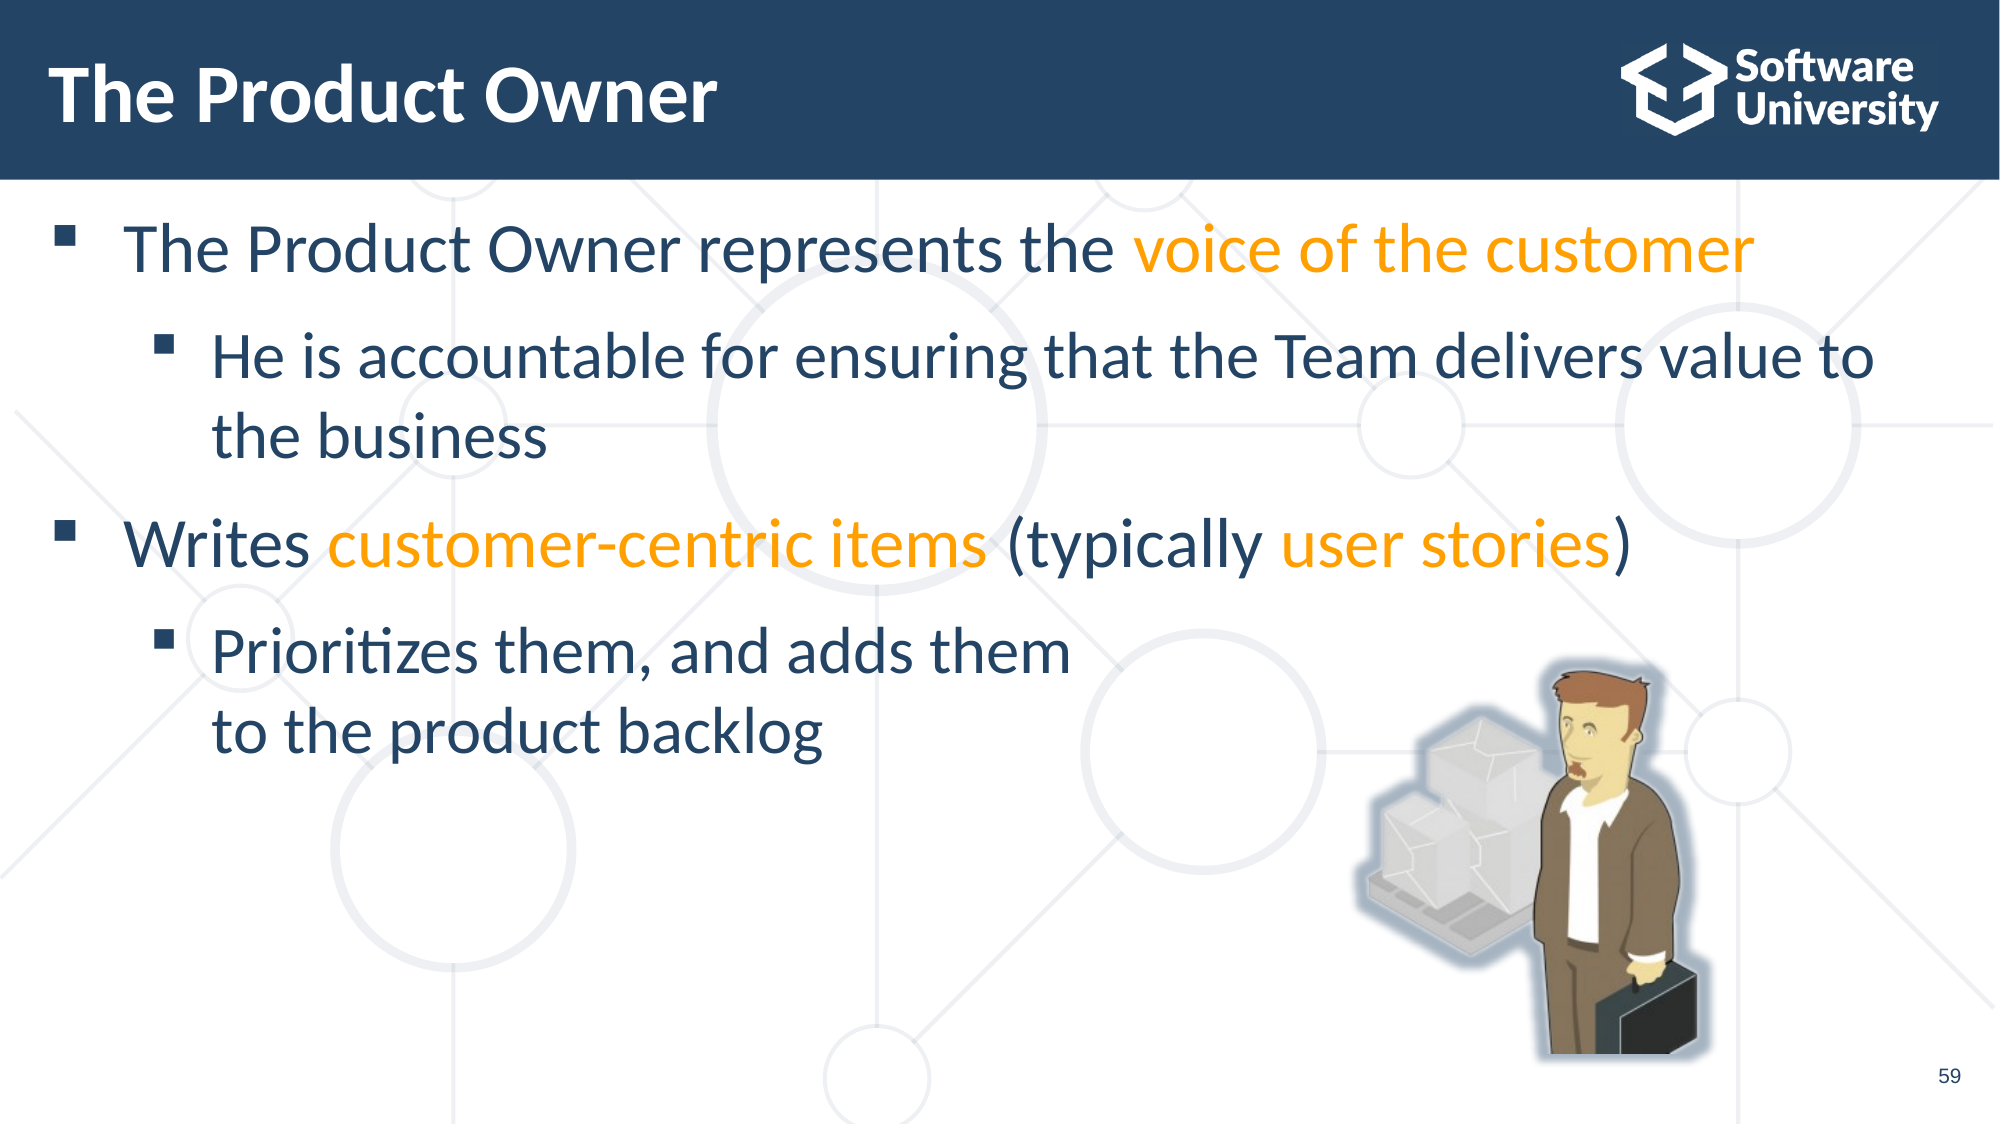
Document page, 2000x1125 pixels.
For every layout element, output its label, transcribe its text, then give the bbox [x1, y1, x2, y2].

list The Product Owner represents the voice of the customer He is accountable for ensuring that the Team delivers value to the business Writes customer-centric items (typically user stories) Prioritizes them, and adds them to the product backlog [31, 196, 1970, 1050]
picture [1361, 665, 1703, 1054]
title The Product Owner [31, 16, 1591, 162]
slide_number 59 [1896, 1049, 1968, 1101]
table_cell 8 [1715, 659, 1720, 1050]
picture [1621, 43, 1939, 136]
